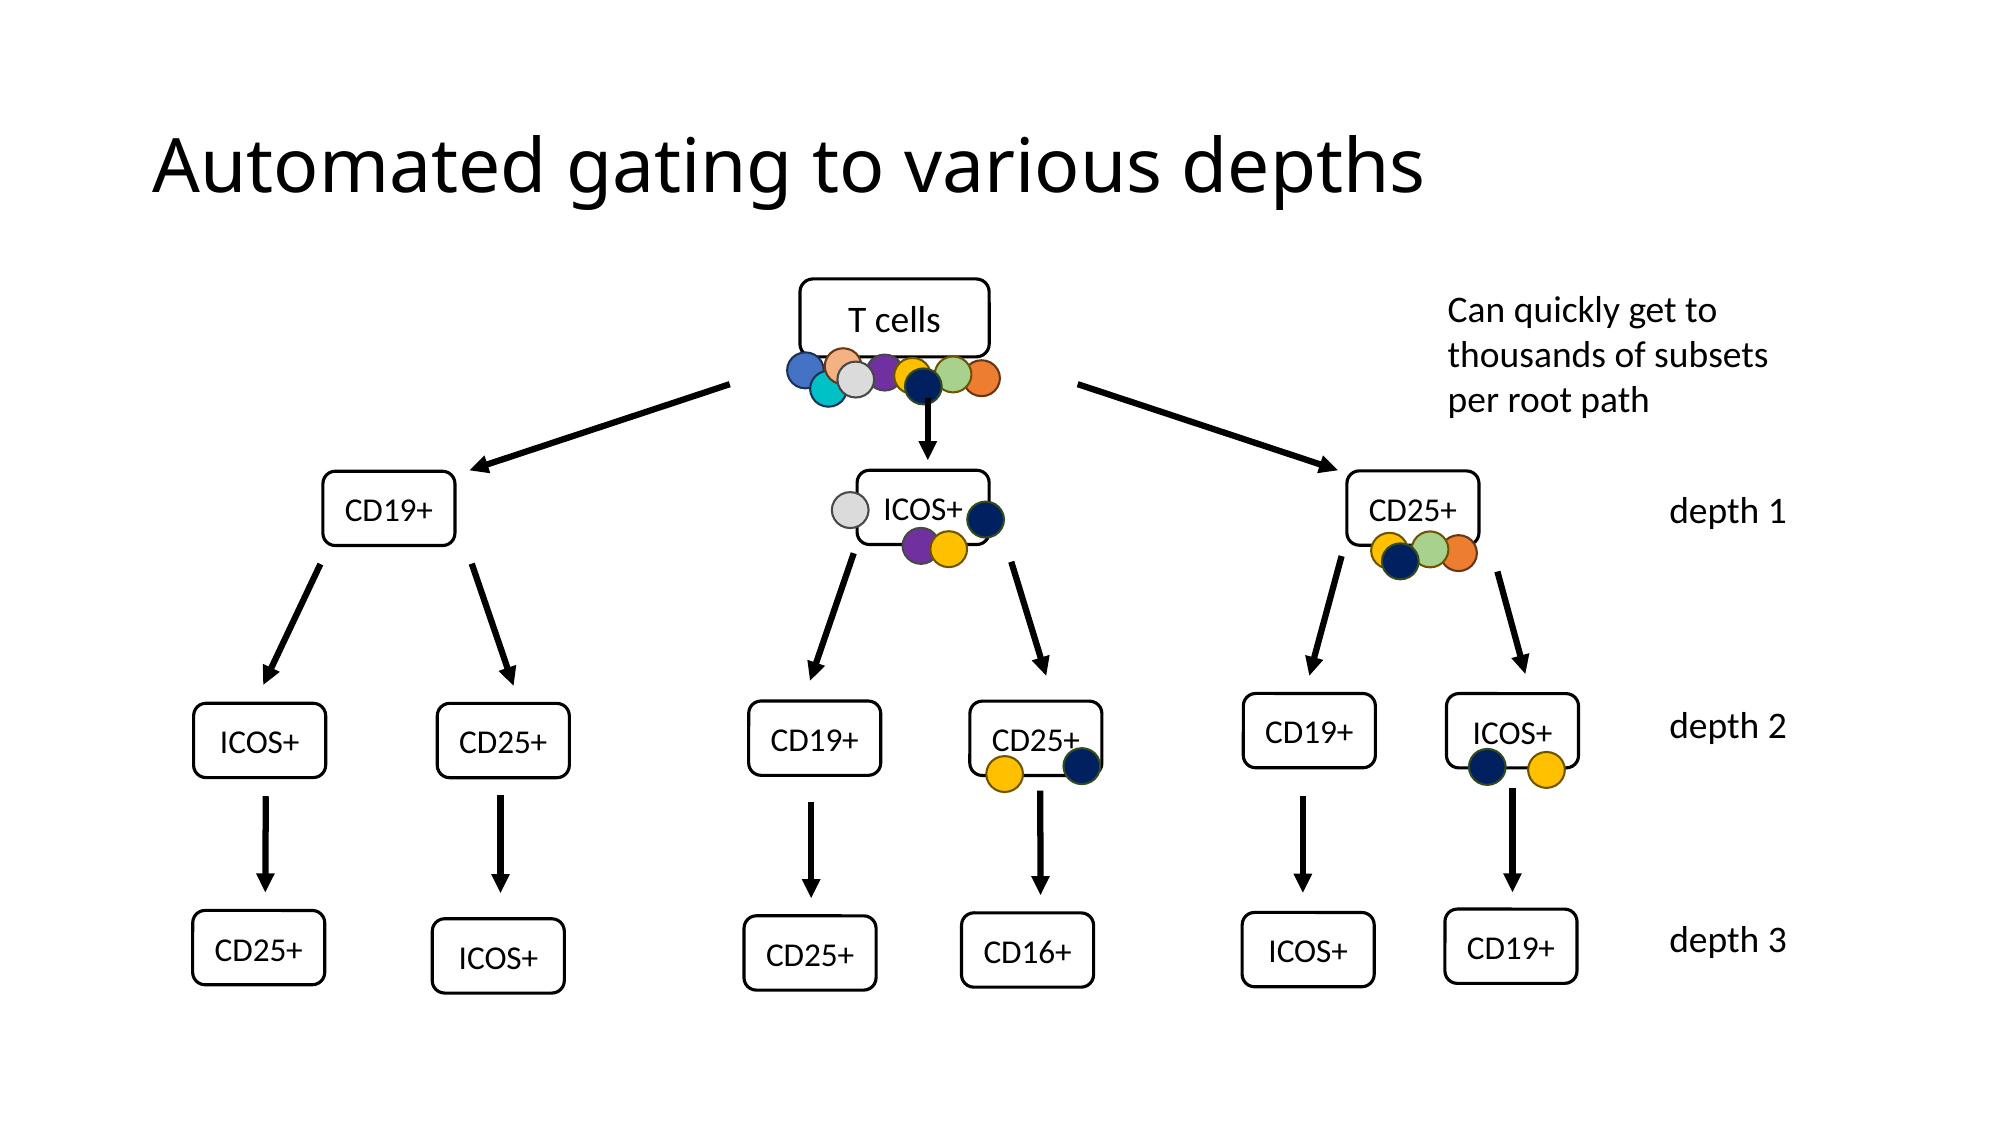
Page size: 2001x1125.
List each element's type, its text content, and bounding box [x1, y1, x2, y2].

text_box CD19+ [1443, 908, 1579, 985]
text_box CD19+ [321, 470, 456, 547]
text_box [1380, 542, 1420, 581]
text_box ICOS+ [856, 469, 991, 546]
text_box CD19+ [1242, 692, 1377, 769]
text_box [903, 367, 943, 406]
text_box Can quickly get to thousands of subsets per root path [1432, 277, 1836, 427]
text_box CD25+ [191, 909, 326, 986]
text_box ICOS+ [192, 702, 327, 779]
text_box [1370, 531, 1408, 569]
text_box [471, 563, 514, 686]
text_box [1497, 571, 1526, 674]
text_box [867, 353, 900, 392]
text_box [1467, 747, 1507, 786]
text_box [929, 530, 969, 569]
text_box CD25+ [1345, 469, 1481, 547]
text_box CD25+ [742, 914, 878, 992]
text_box ICOS+ [1445, 692, 1580, 769]
text_box [901, 526, 936, 565]
text_box [809, 370, 846, 408]
text_box [823, 347, 862, 384]
text_box [966, 359, 1001, 398]
text_box [1527, 750, 1566, 789]
text_box ICOS+ [1241, 911, 1376, 988]
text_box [810, 553, 854, 681]
text_box [1411, 530, 1450, 569]
text_box [966, 500, 1006, 539]
text_box CD25+ [436, 702, 571, 779]
text_box depth 2 [1654, 693, 1803, 754]
text_box [985, 755, 1025, 794]
text_box [830, 491, 870, 530]
text_box [1443, 534, 1478, 573]
text_box CD25+ [968, 700, 1103, 777]
text_box depth 1 [1654, 479, 1803, 539]
text_box T cells [798, 277, 991, 358]
text_box depth 3 [1654, 907, 1803, 968]
text_box [786, 351, 824, 390]
title Automated gating to various depths [137, 59, 1863, 278]
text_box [1309, 556, 1342, 676]
text_box CD16+ [960, 911, 1095, 989]
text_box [263, 564, 321, 685]
text_box ICOS+ [431, 917, 566, 995]
text_box CD19+ [747, 699, 882, 777]
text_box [469, 384, 730, 471]
text_box [893, 356, 931, 394]
text_box [836, 360, 876, 399]
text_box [1011, 561, 1047, 676]
text_box [1062, 747, 1102, 786]
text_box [1077, 384, 1338, 471]
text_box [934, 355, 973, 394]
